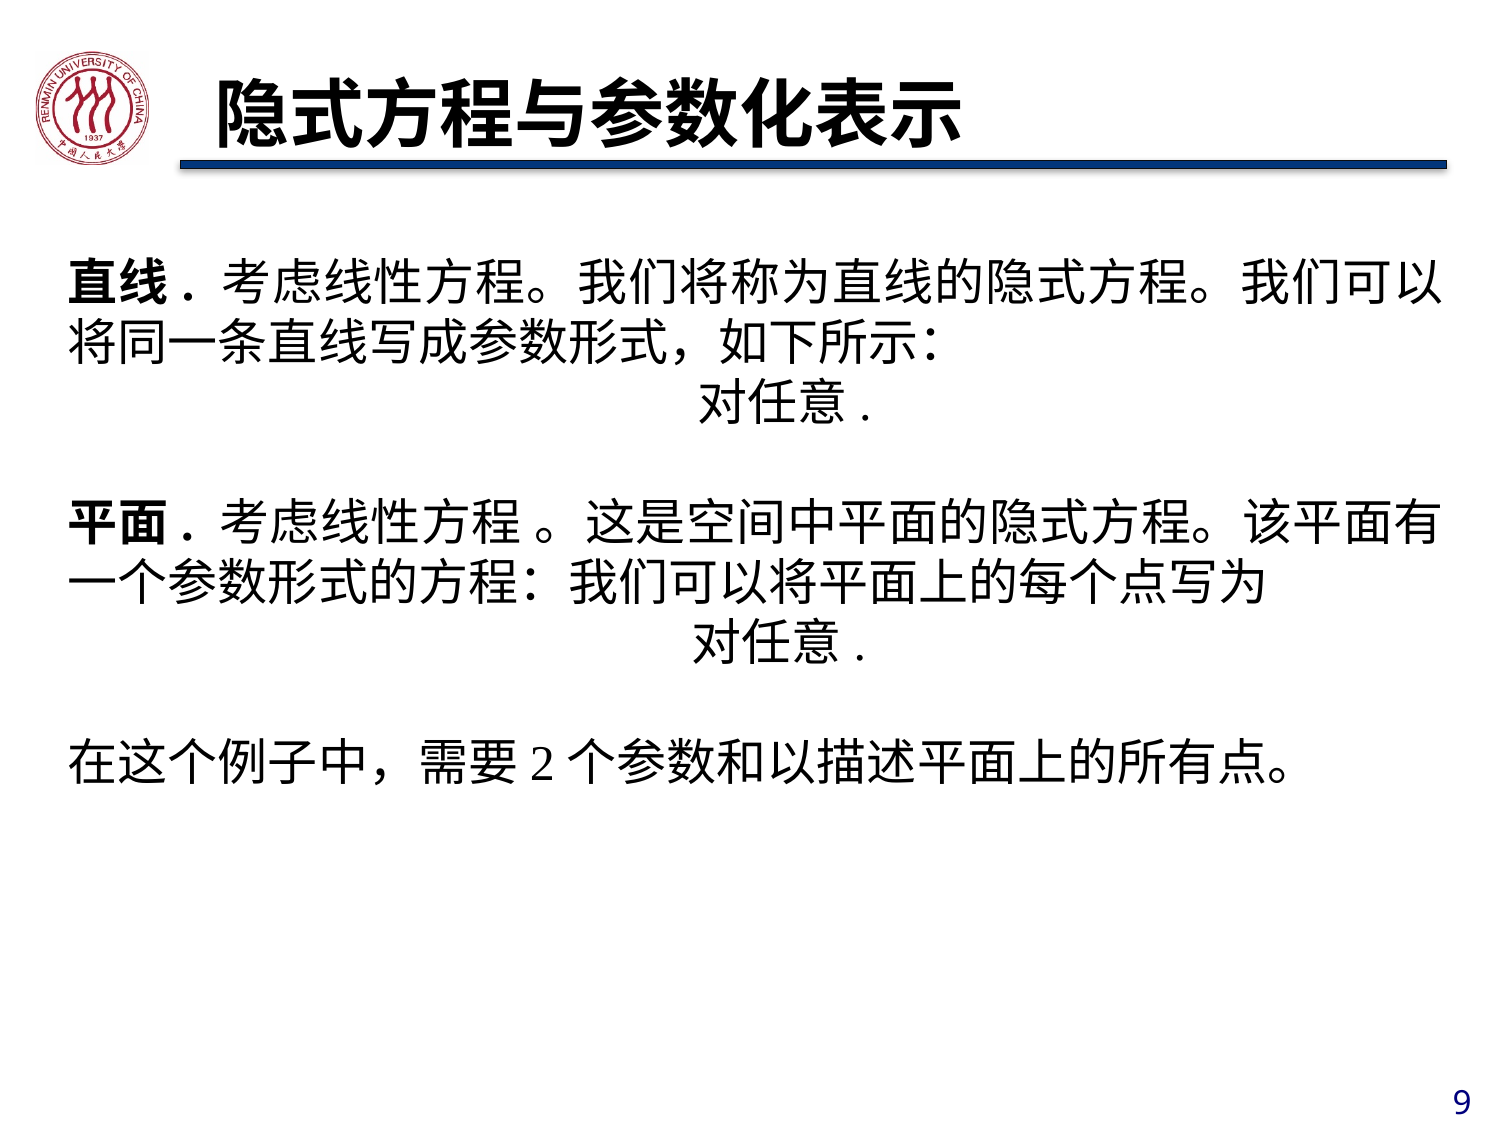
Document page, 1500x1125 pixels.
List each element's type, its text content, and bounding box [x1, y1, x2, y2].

title 隐式方程与参数化表示 [198, 18, 1407, 205]
picture [35, 51, 149, 165]
